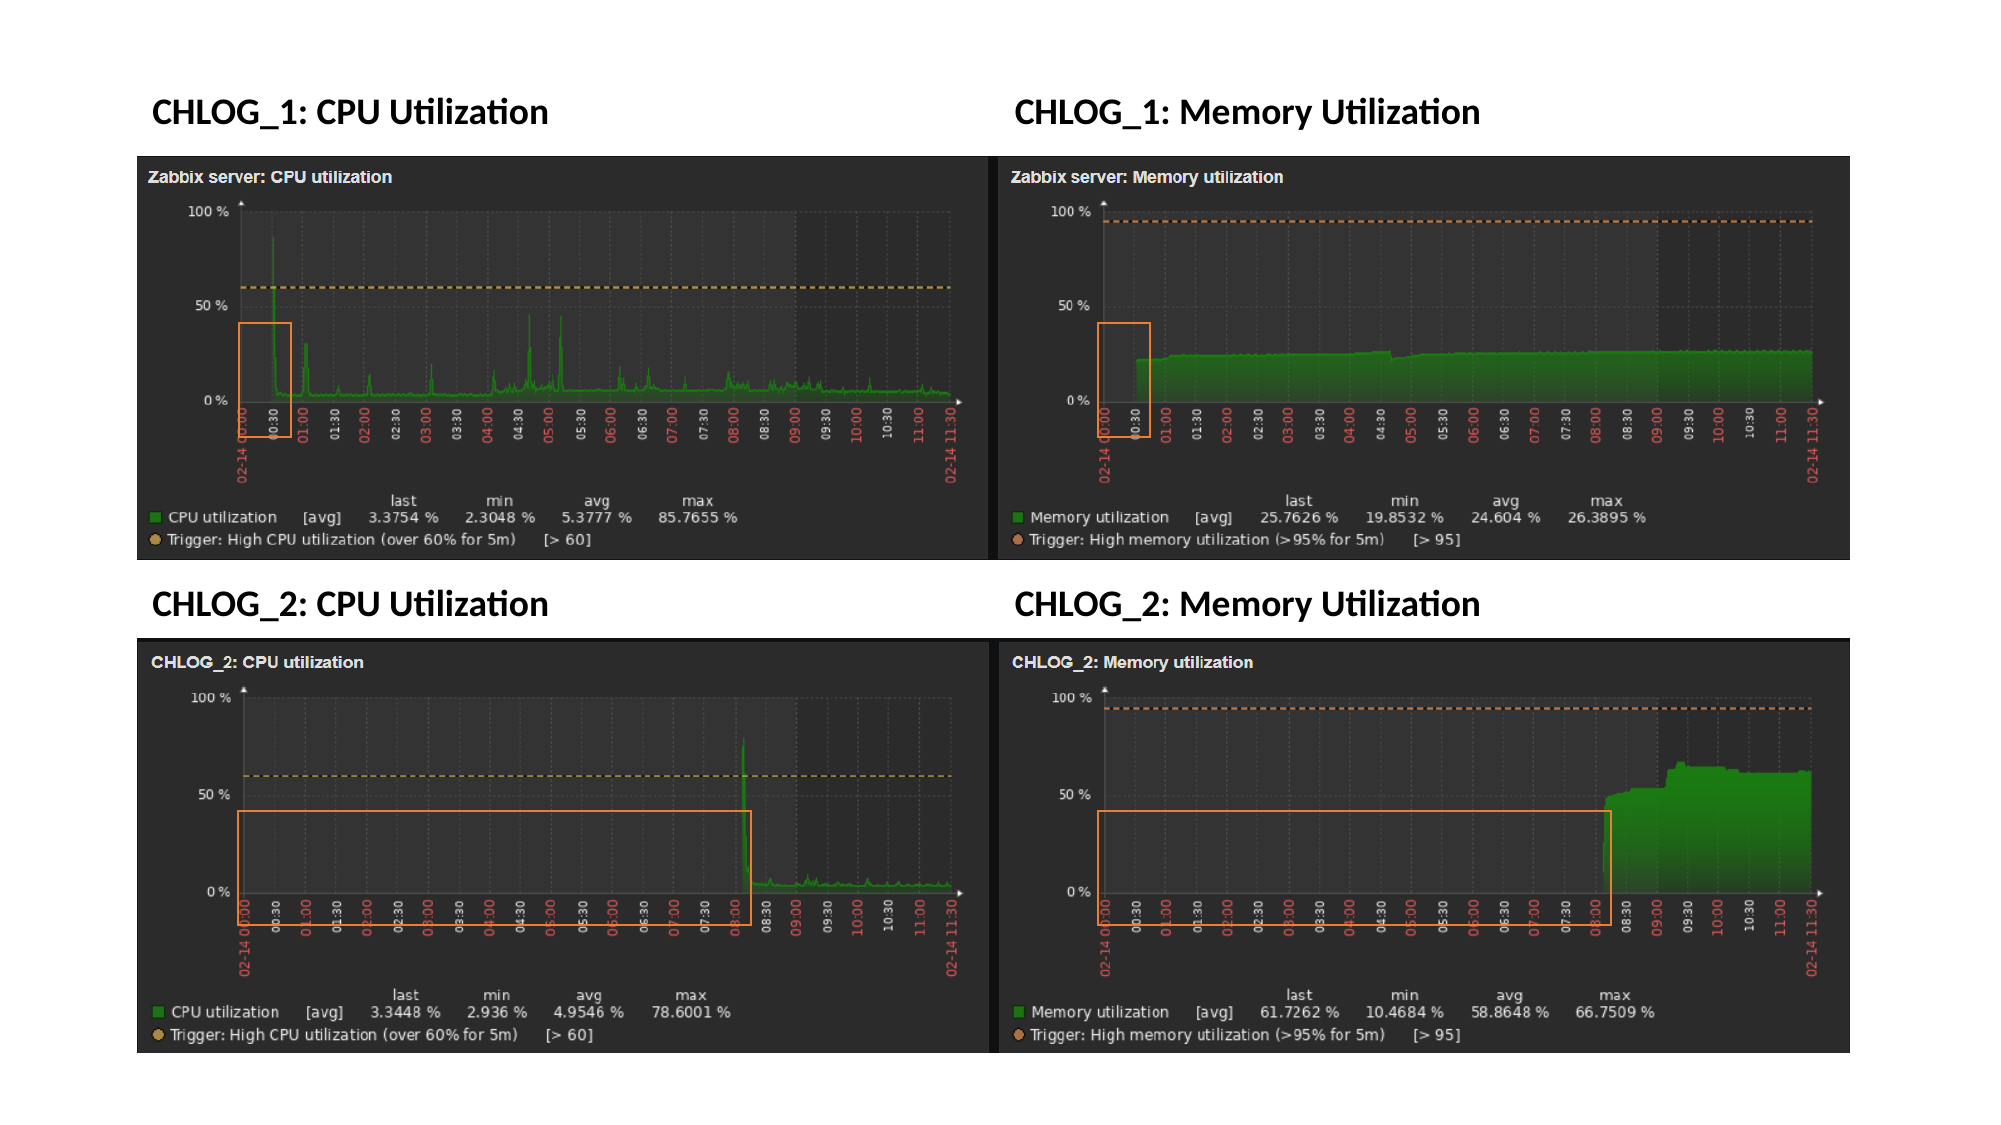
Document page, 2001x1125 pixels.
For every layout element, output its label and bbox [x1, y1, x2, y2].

picture [137, 638, 1850, 1053]
text_box [137, 571, 1863, 633]
text_box [137, 79, 1863, 141]
picture [137, 156, 1850, 560]
